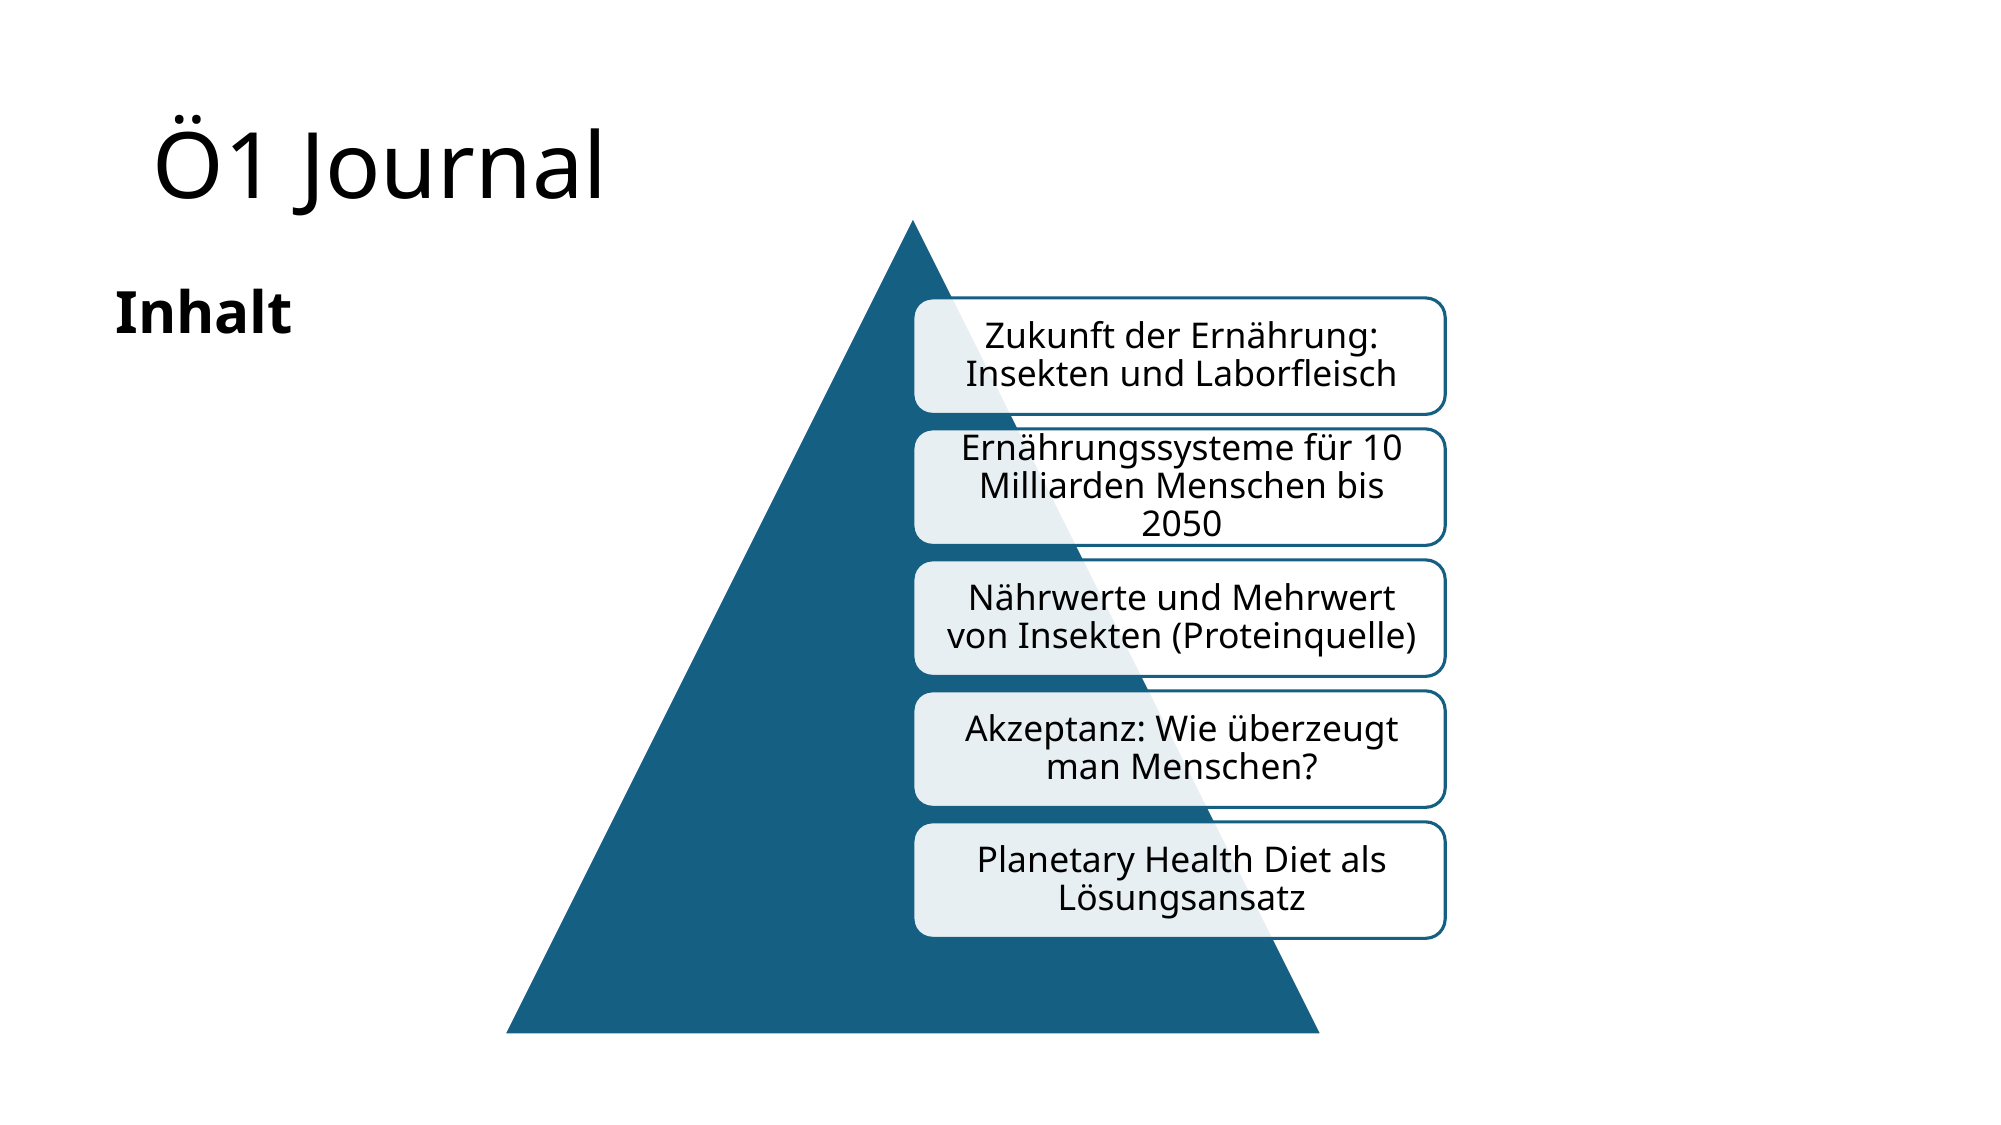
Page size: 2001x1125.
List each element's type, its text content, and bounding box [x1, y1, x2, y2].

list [99, 215, 1849, 1036]
title Ö1 Journal [137, 59, 1863, 278]
